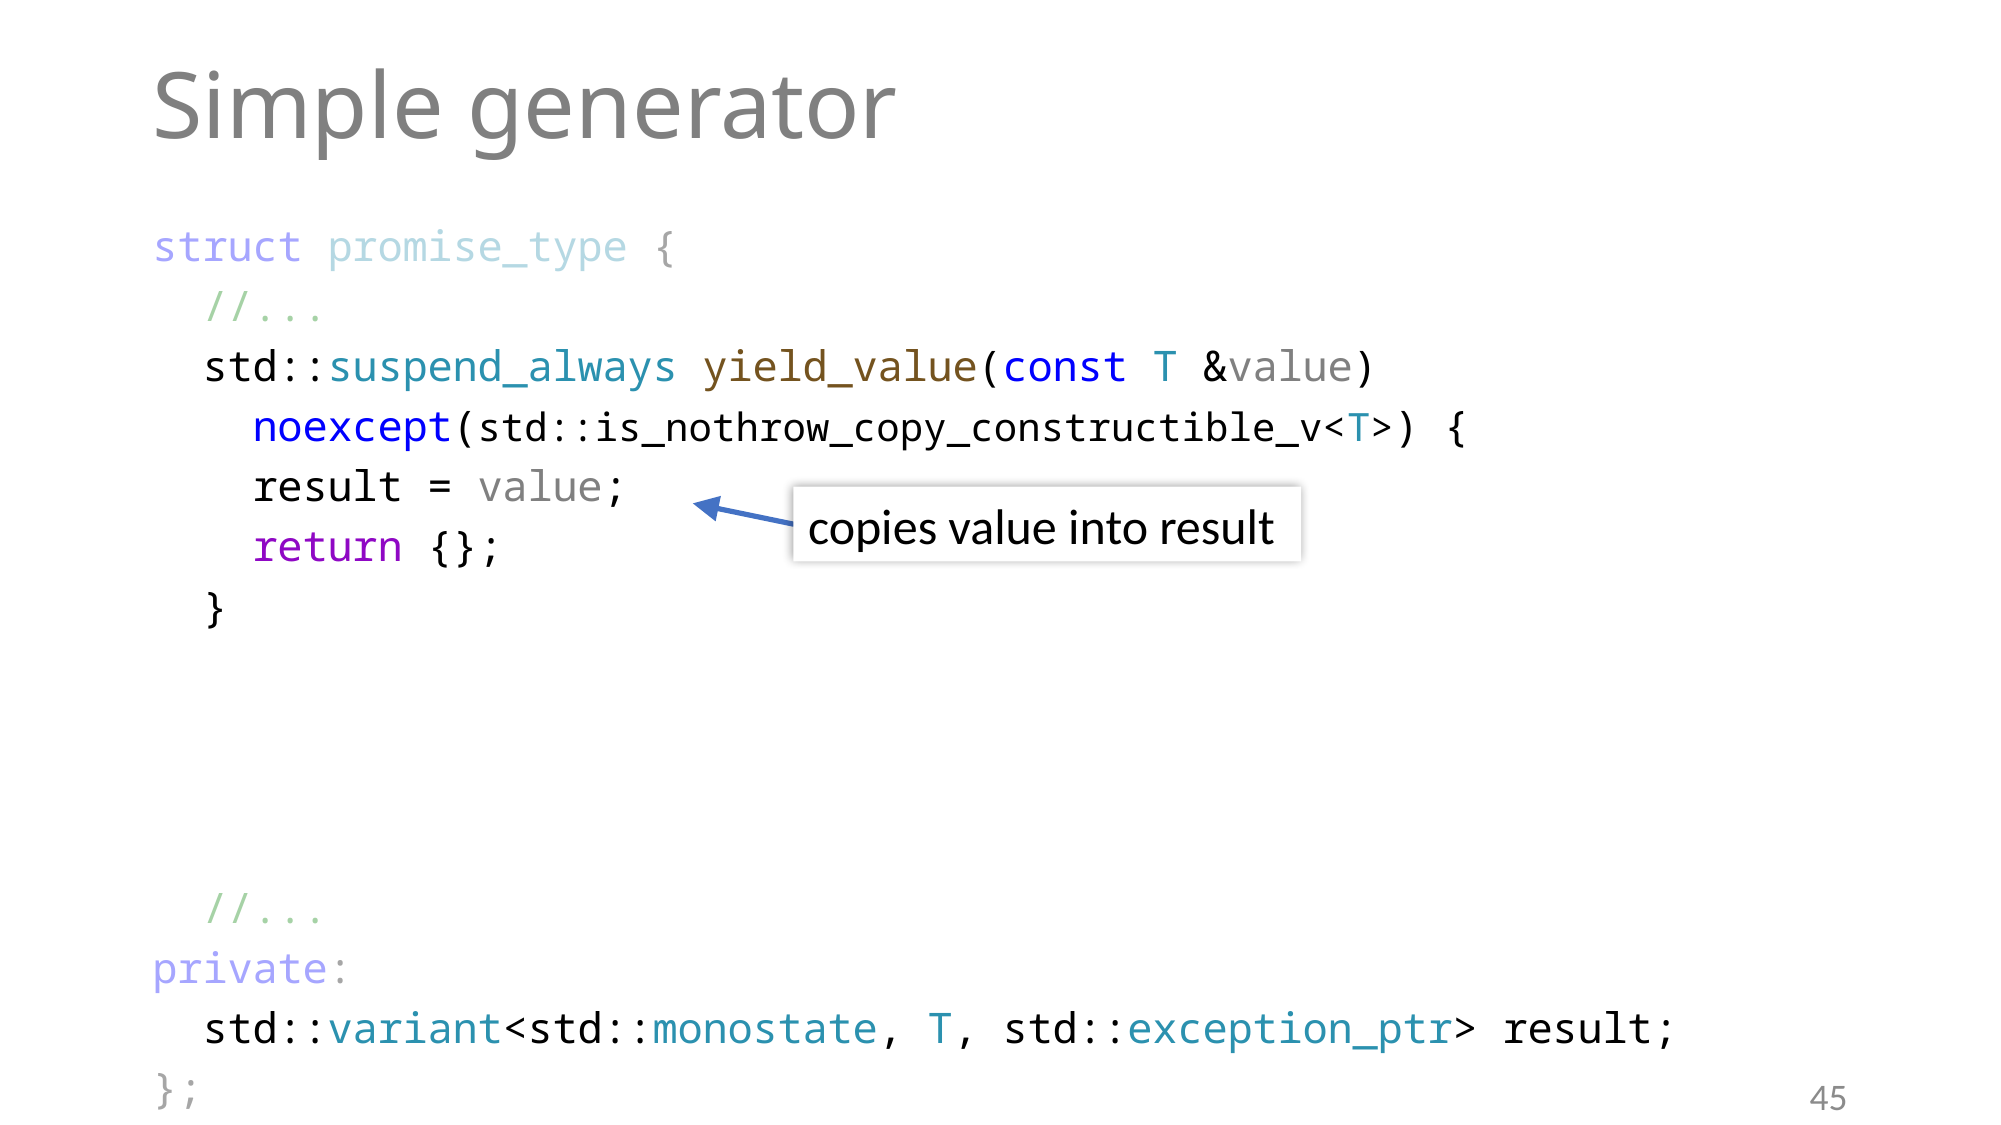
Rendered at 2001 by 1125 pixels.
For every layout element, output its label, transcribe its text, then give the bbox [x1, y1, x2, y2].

title Simple generator [137, 0, 1863, 217]
text_box copies value into result [793, 486, 1302, 562]
slide_number 45 [1412, 1065, 1863, 1125]
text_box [692, 503, 794, 525]
list struct promise_type { //... std::suspend_always yield_value(const T &value) noexcept(std::is_nothrow_copy_constructible_v<T>) { result = value; return {}; } //... private: std::variant<std::monostate, T, std::exception_ptr> result; }; [137, 217, 2000, 1125]
